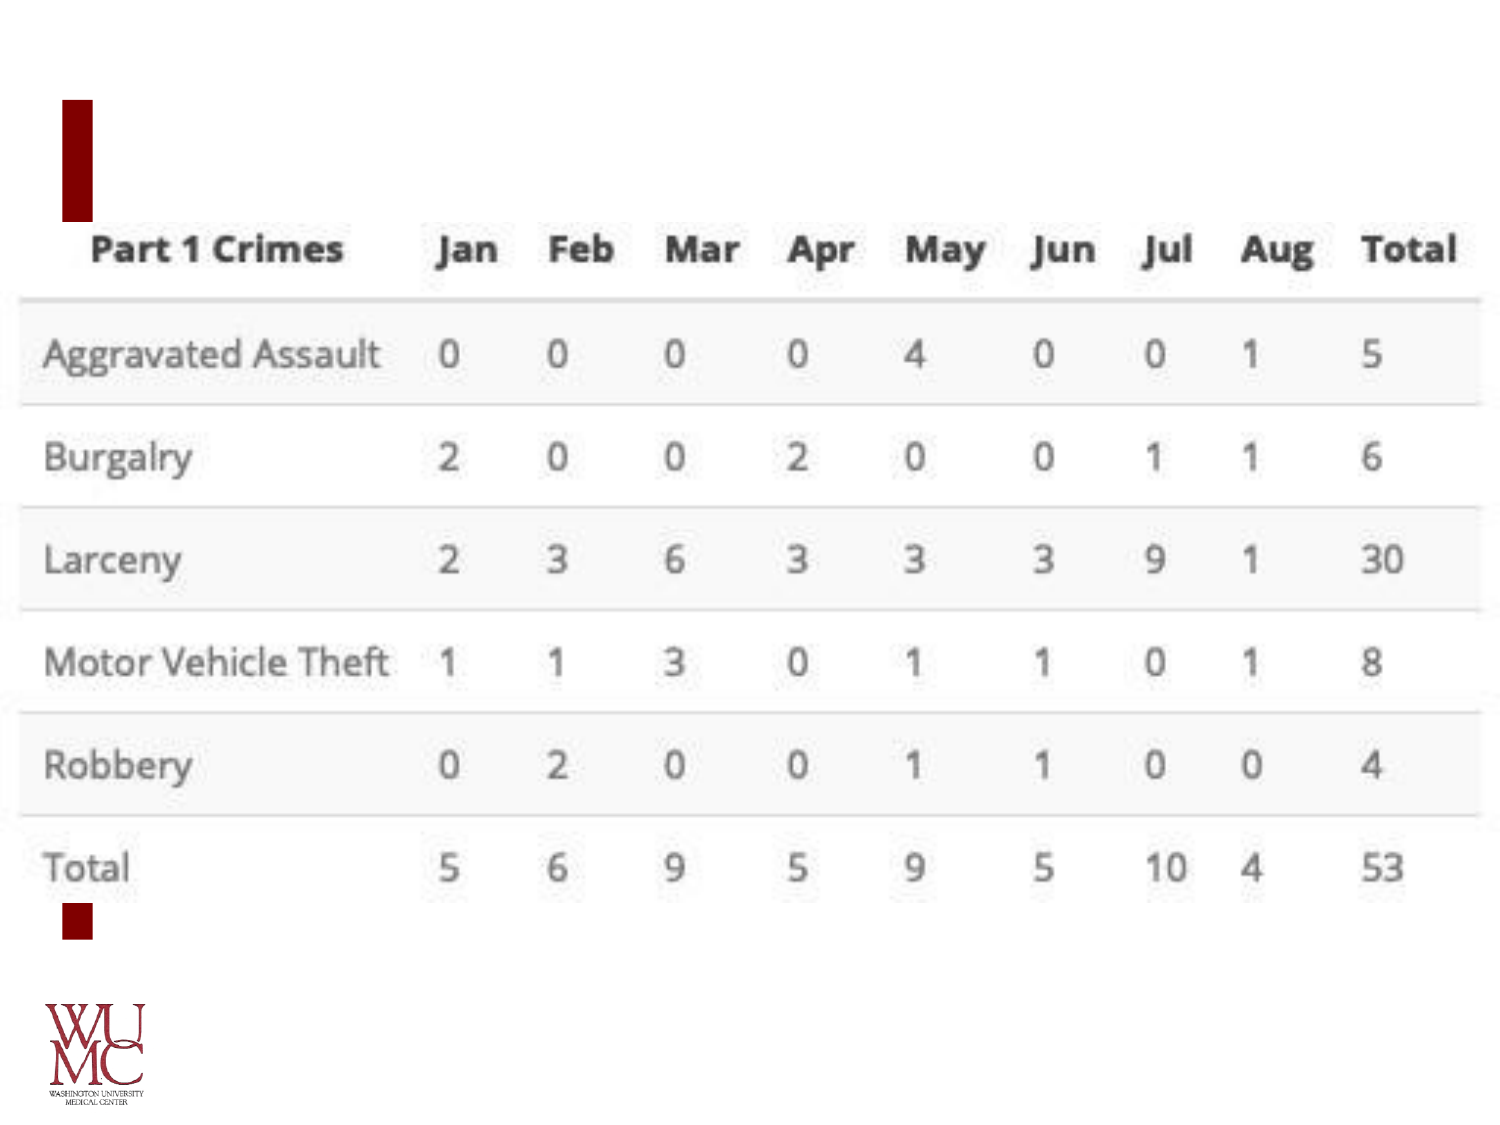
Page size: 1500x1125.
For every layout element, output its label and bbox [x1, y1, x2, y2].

picture [41, 996, 156, 1113]
picture [0, 222, 1500, 903]
